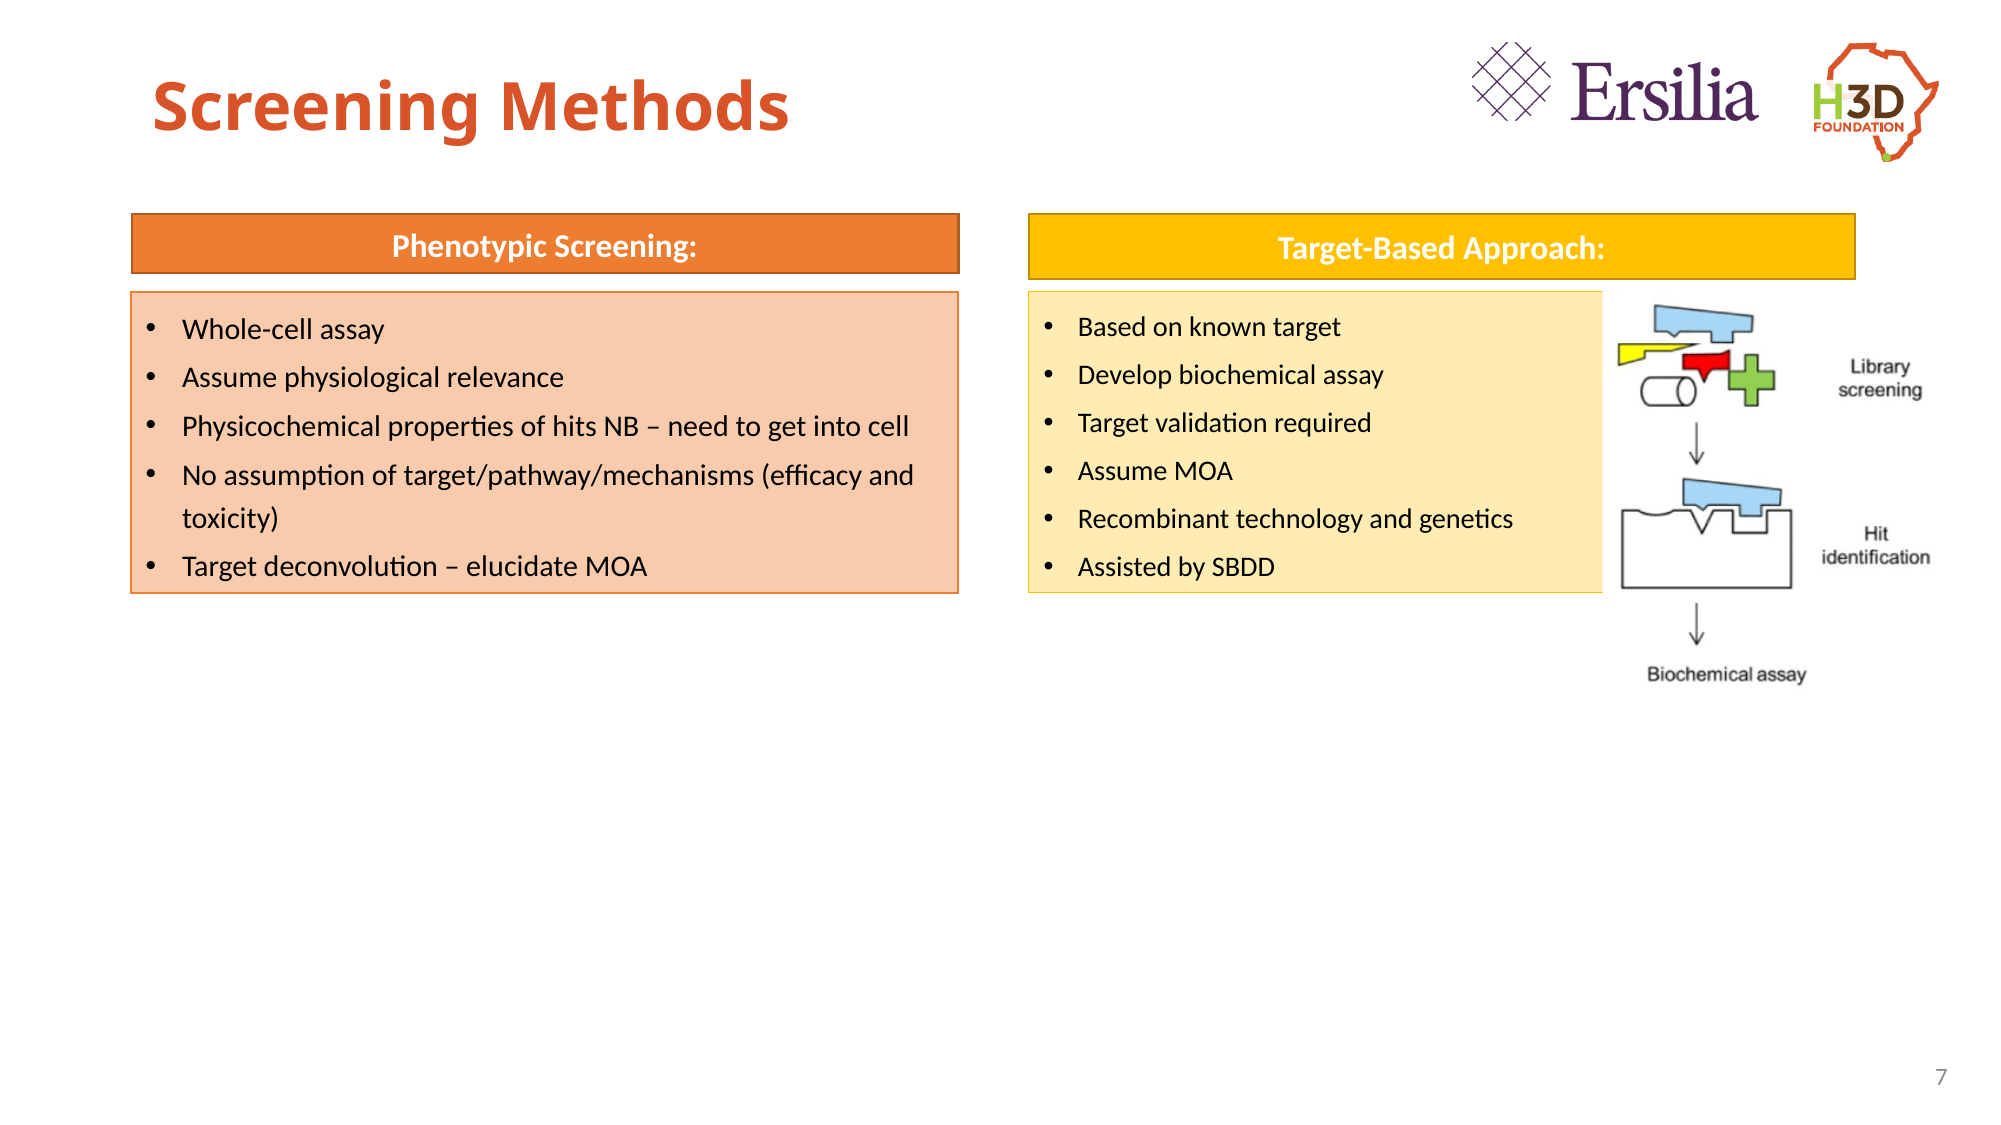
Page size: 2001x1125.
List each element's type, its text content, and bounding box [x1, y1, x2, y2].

slide_number 7 [1890, 1045, 1963, 1106]
text_box Based on known target Develop biochemical assay Target validation required Assume MOA Recombinant technology and genetics Assisted by SBDD [1028, 291, 1602, 593]
text_box Phenotypic Screening: [131, 213, 960, 274]
text_box Whole-cell assay Assume physiological relevance Physicochemical properties of hits NB – need to get into cell No assumption of target/pathway/mechanisms (efficacy and toxicity) Target deconvolution – elucidate MOA [130, 291, 959, 594]
picture [1472, 42, 1759, 121]
picture [1602, 291, 1957, 710]
text_box Target-Based Approach: [1028, 213, 1856, 280]
title Screening Methods [137, 59, 1258, 159]
